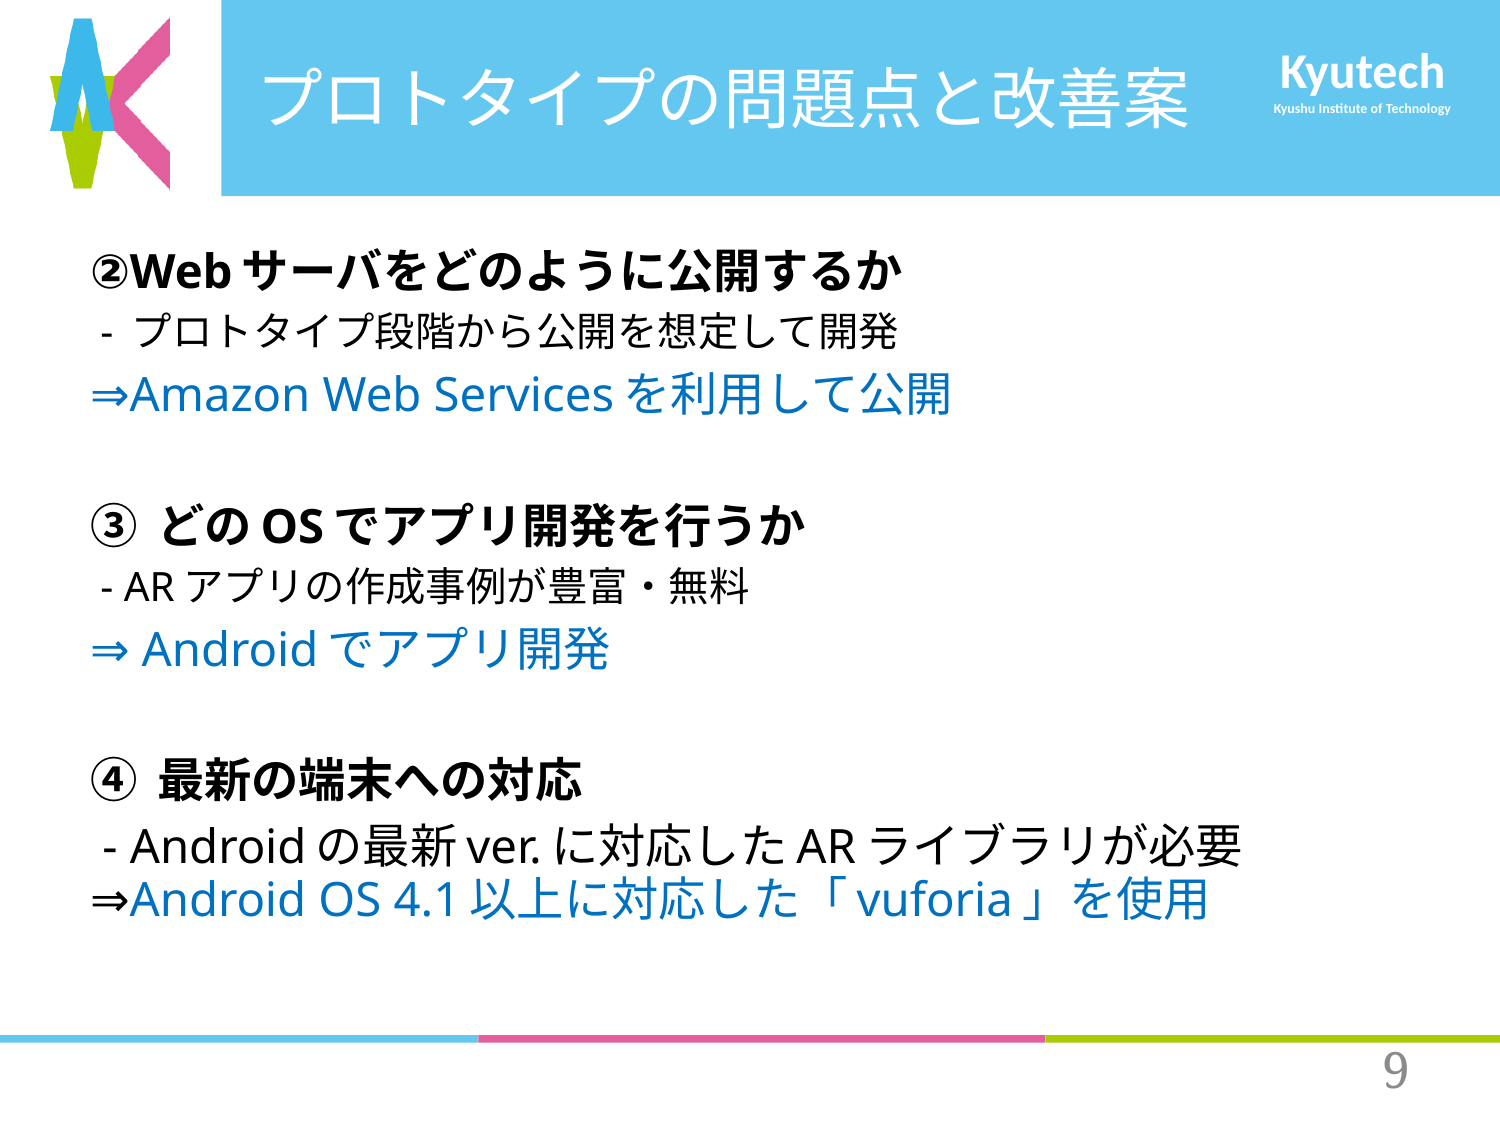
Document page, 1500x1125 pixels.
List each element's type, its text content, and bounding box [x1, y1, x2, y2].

picture [50, 17, 170, 191]
title プロトタイプの問題点と改善案 [221, 3, 1226, 192]
slide_number 8 [1074, 1042, 1425, 1103]
list ②Webサーバをどのように公開するか - プロトタイプ段階から公開を想定して開発 ⇒Amazon Web Servicesを利用して公開 ③ どのOSでアプリ開発を行うか - ARアプリの作成事例が豊富・無料 ⇒ Androidでアプリ開発 ④ 最新の端末への対応 - Androidの最新ver.に対応したARライブラリが必要 ⇒Android OS 4.1以上に対応した「vuforia」を使用 [75, 196, 1425, 1005]
